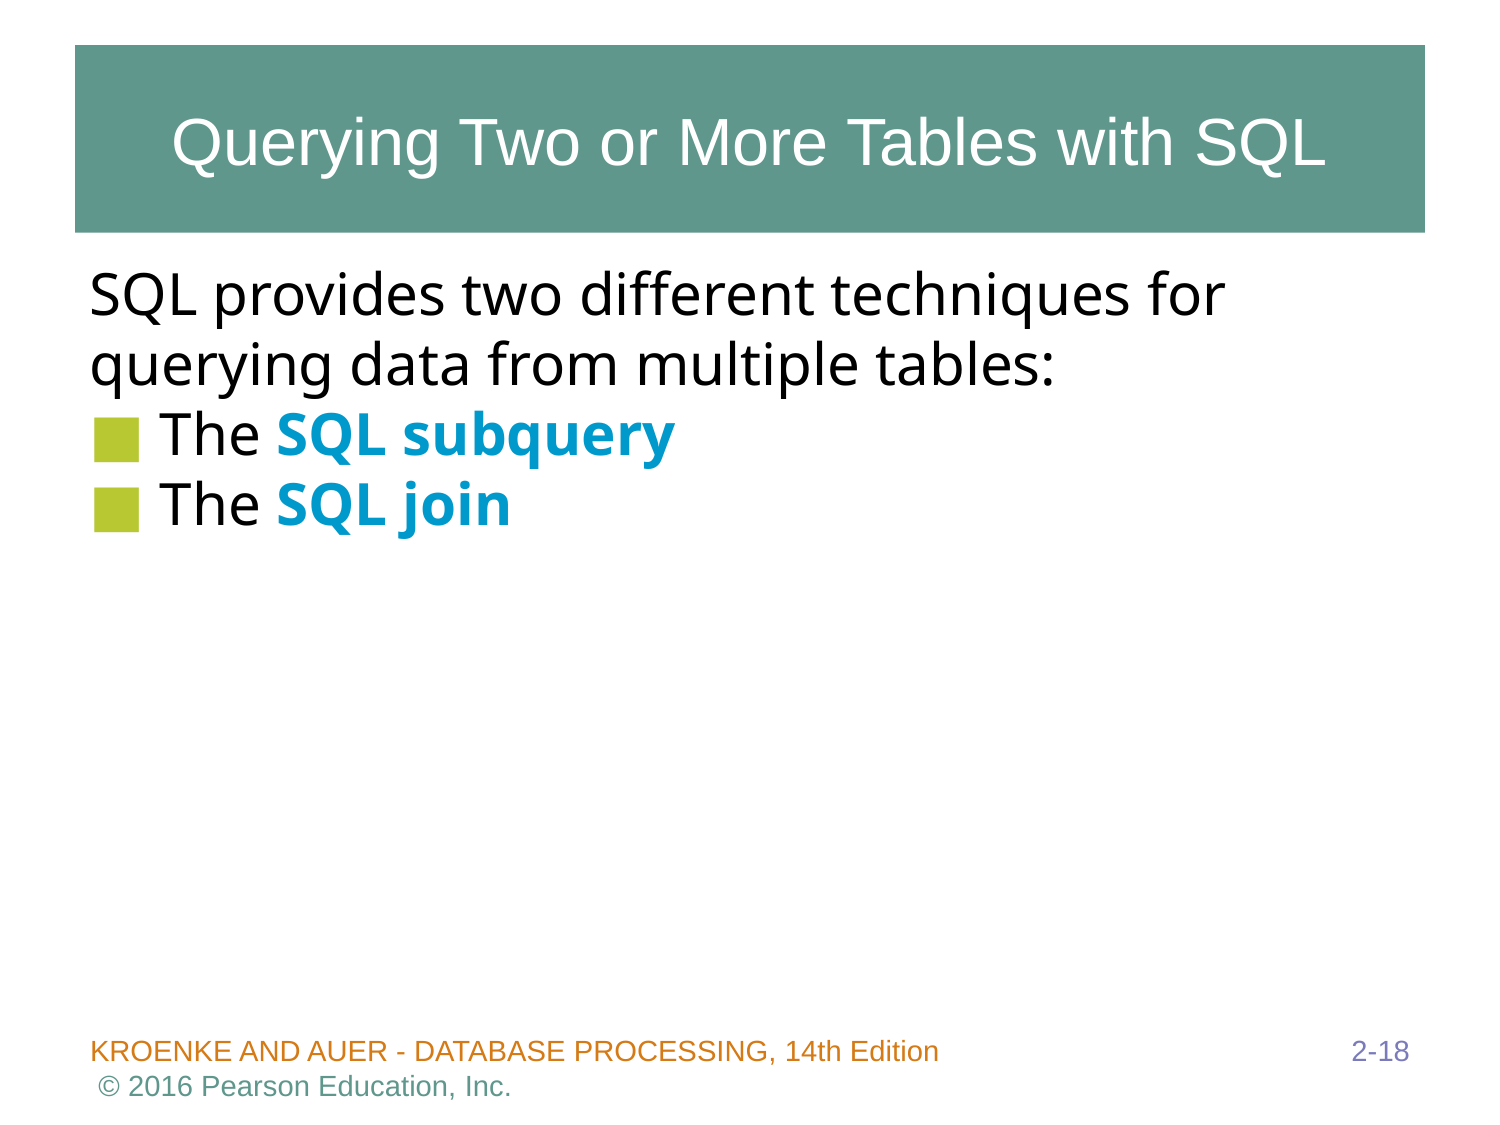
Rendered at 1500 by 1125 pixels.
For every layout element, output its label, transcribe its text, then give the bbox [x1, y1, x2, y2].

text_box SQL provides two different techniques for querying data from multiple tables: ■ The SQL subquery ■ The SQL join [74, 249, 1425, 545]
slide_number 2-18 [1074, 1024, 1426, 1103]
footer KROENKE AND AUER - DATABASE PROCESSING, 14th Edition © 2016 Pearson Education, Inc. [74, 1024, 963, 1104]
title Querying Two or More Tables with SQL [74, 44, 1426, 233]
